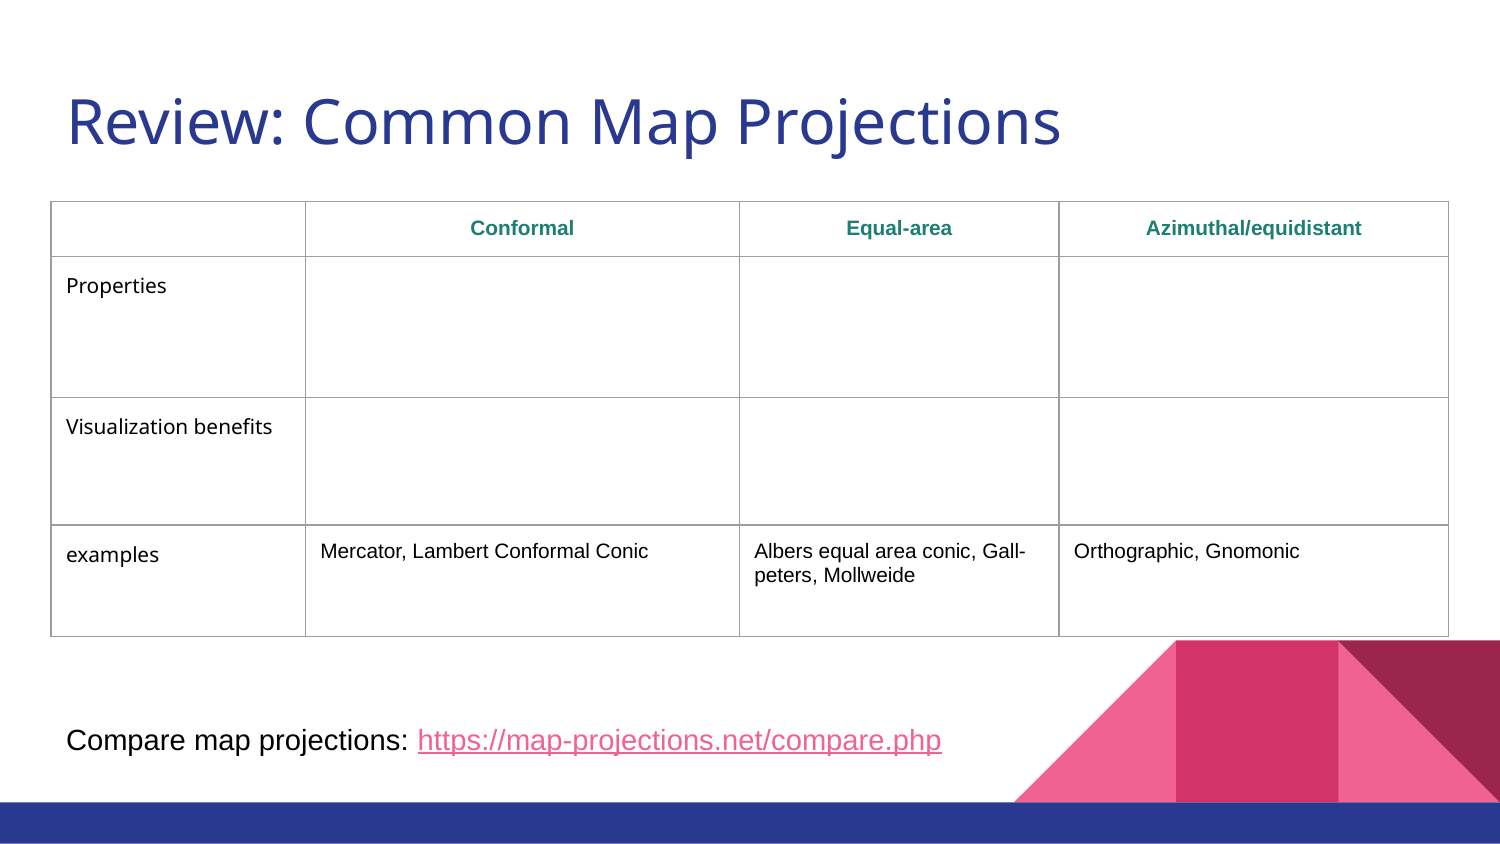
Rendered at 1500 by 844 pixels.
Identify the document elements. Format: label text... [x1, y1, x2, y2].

text_box Compare map projections: https://map-projections.net/compare.php [51, 706, 963, 772]
table_cell [1060, 257, 1448, 397]
table_cell Mercator, Lambert Conformal Conic [306, 526, 739, 636]
table_cell [740, 257, 1058, 397]
table_header Azimuthal/equidistant [1060, 202, 1448, 256]
table_cell [1060, 398, 1448, 524]
table_header Equal-area [740, 202, 1058, 256]
table_header Conformal [306, 202, 739, 256]
table_cell Orthographic, Gnomonic [1060, 526, 1448, 636]
table_cell Visualization benefits [52, 398, 305, 524]
table_cell Properties [52, 257, 305, 397]
table_cell [306, 257, 739, 397]
table_cell examples [52, 526, 305, 636]
table_cell [740, 398, 1058, 524]
title Review: Common Map Projections [51, 67, 1449, 167]
table_cell Albers equal area conic, Gall-peters, Mollweide [740, 526, 1058, 636]
table_cell [306, 398, 739, 524]
table_header [52, 202, 305, 256]
